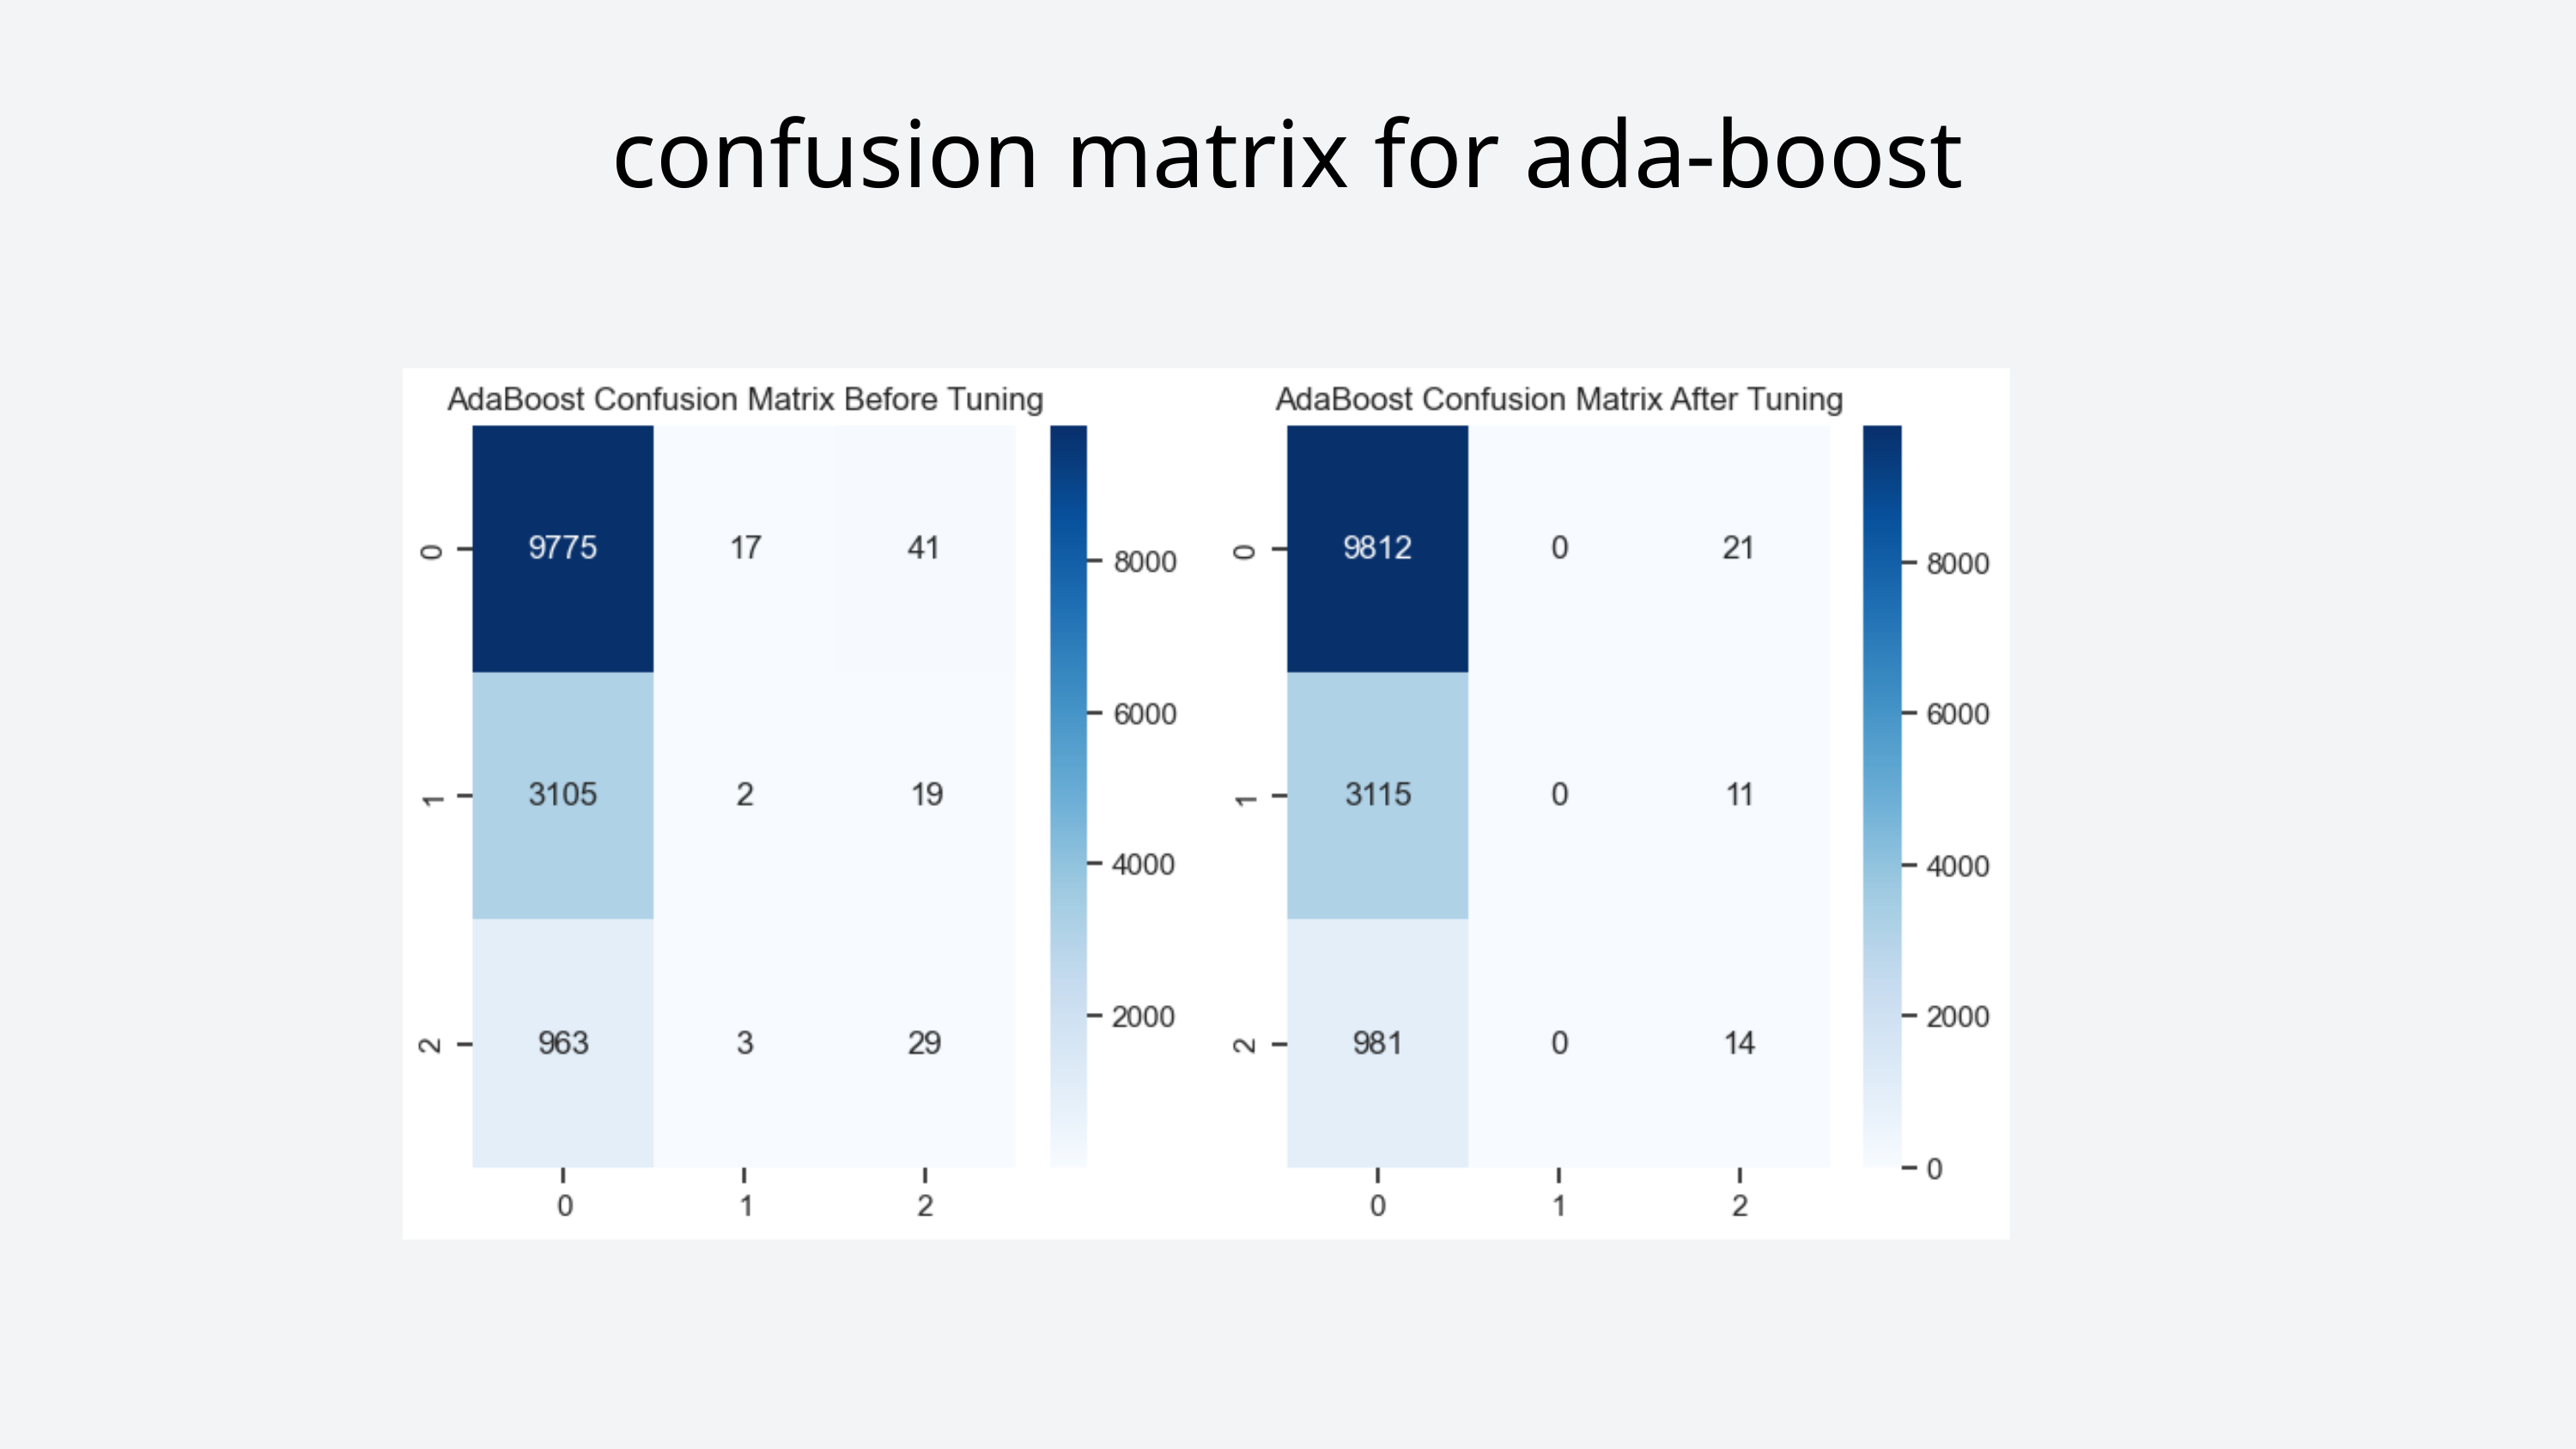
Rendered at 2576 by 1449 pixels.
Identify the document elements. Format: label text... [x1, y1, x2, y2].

text_box [402, 368, 2010, 1240]
text_box confusion matrix for ada-boost [402, 76, 2174, 206]
